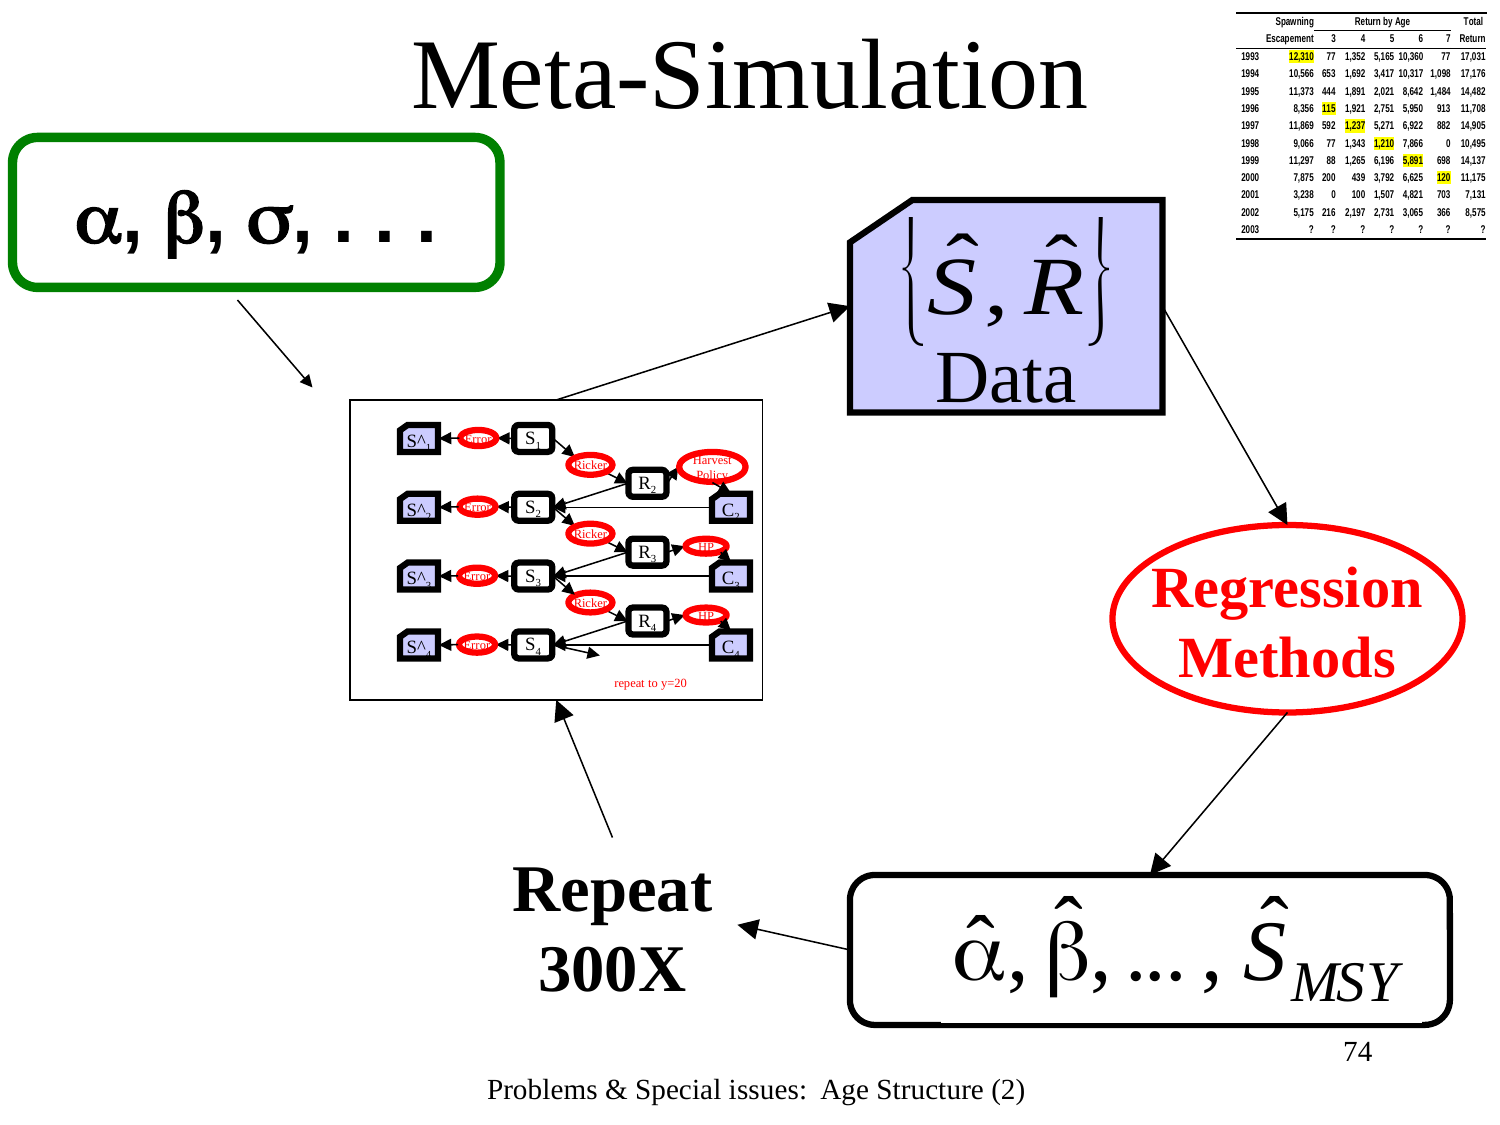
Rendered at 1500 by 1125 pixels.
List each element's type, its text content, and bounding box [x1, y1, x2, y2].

text_box Problems & Special issues: Age Structure (2) [399, 1062, 1114, 1117]
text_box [349, 399, 763, 701]
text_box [555, 305, 848, 401]
text_box Data [849, 199, 1163, 413]
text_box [1149, 715, 1288, 873]
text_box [555, 709, 613, 838]
text_box Regression Methods [1112, 525, 1463, 713]
text_box [1290, 874, 1450, 1025]
text_box [849, 874, 1145, 1025]
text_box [1235, 12, 1488, 249]
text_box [887, 217, 1126, 349]
text_box [237, 299, 313, 388]
text_box 74 [1074, 1032, 1388, 1100]
text_box 108 [1147, 874, 1288, 879]
text_box a, b, s, . . . [12, 137, 501, 288]
text_box Repeat 300X [487, 837, 738, 1013]
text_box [940, 879, 1423, 1024]
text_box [737, 924, 847, 951]
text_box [1165, 305, 1288, 523]
title Meta-Simulation [112, 0, 1388, 138]
